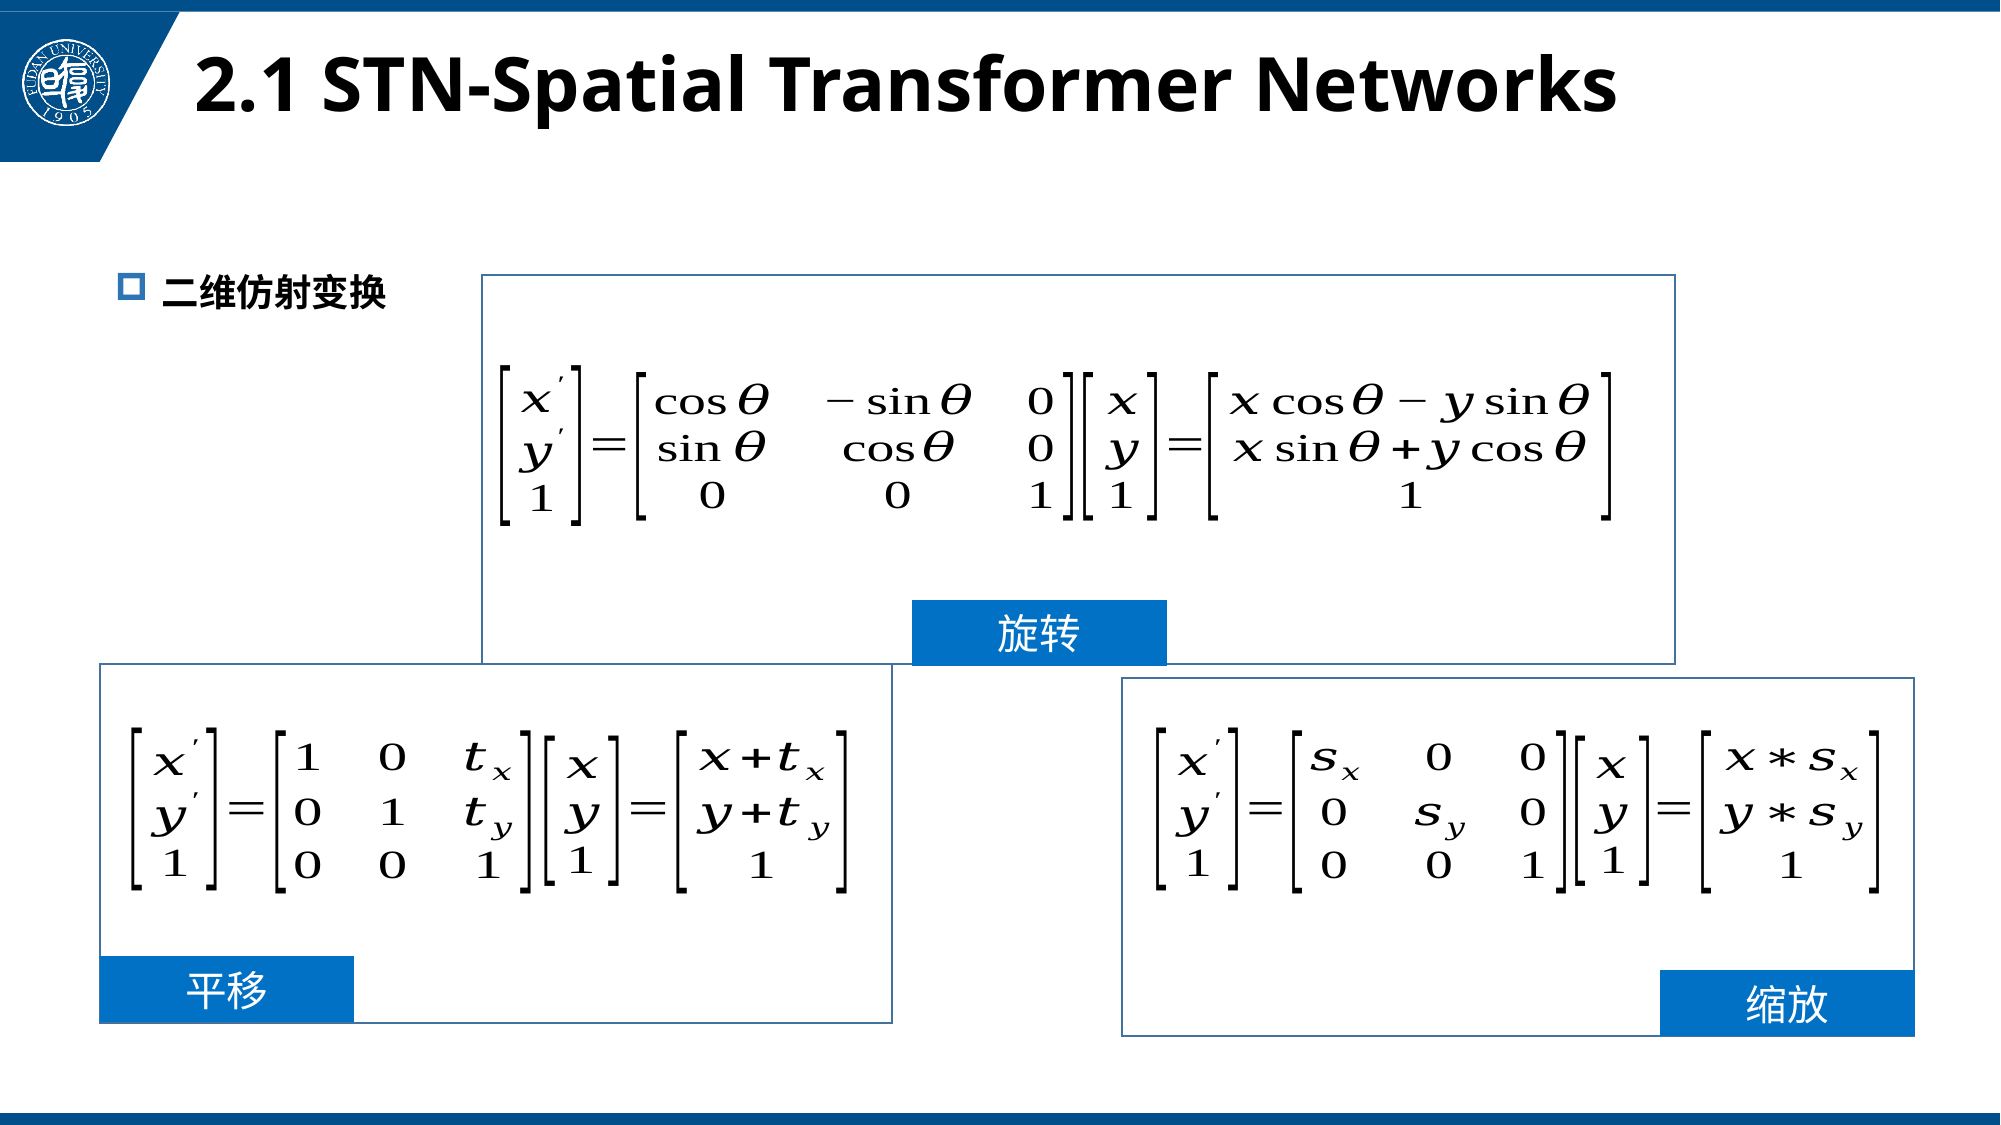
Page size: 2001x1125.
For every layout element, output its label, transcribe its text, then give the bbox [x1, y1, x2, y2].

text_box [1122, 677, 1915, 1037]
title 2.1 STN-Spatial Transformer Networks [179, 11, 1863, 162]
text_box 二维仿射变换 [100, 261, 754, 322]
text_box [481, 274, 1676, 665]
text_box 旋转 [912, 600, 1167, 666]
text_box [100, 664, 893, 1023]
picture [22, 39, 110, 126]
